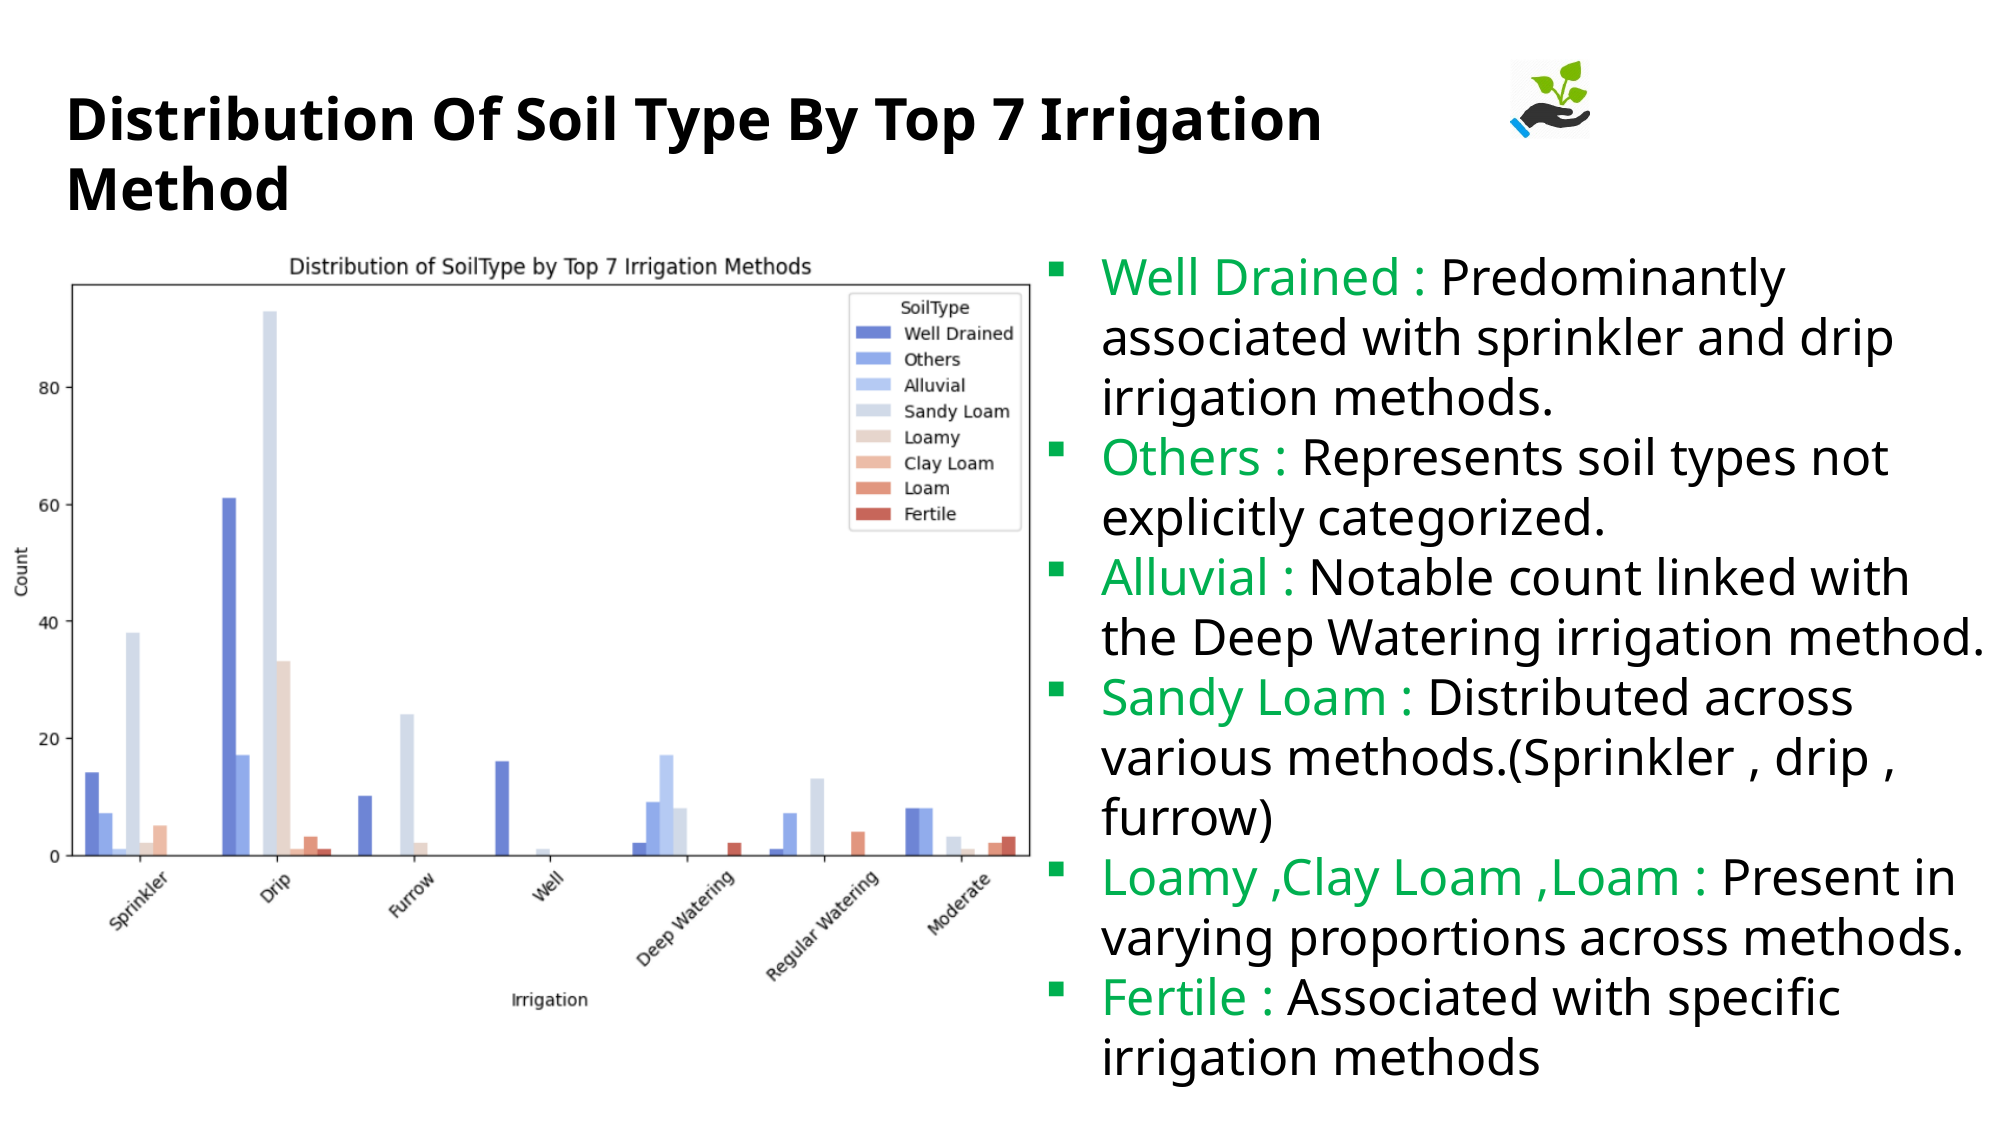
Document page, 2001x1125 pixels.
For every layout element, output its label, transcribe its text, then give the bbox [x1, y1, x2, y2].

text_box Well Drained : Predominantly associated with sprinkler and drip irrigation methods. Others : Represents soil types not explicitly categorized. Alluvial : Notable count linked with the Deep Watering irrigation method. Sandy Loam : Distributed across various methods.(Sprinkler , drip , furrow) Loamy ,Clay Loam ,Loam : Present in varying proportions across methods. Fertile : Associated with specific irrigation methods [1029, 238, 2000, 1094]
picture [2, 238, 1044, 1018]
text_box Distribution Of Soil Type By Top 7 Irrigation Method [50, 74, 1535, 229]
picture [1510, 59, 1590, 139]
